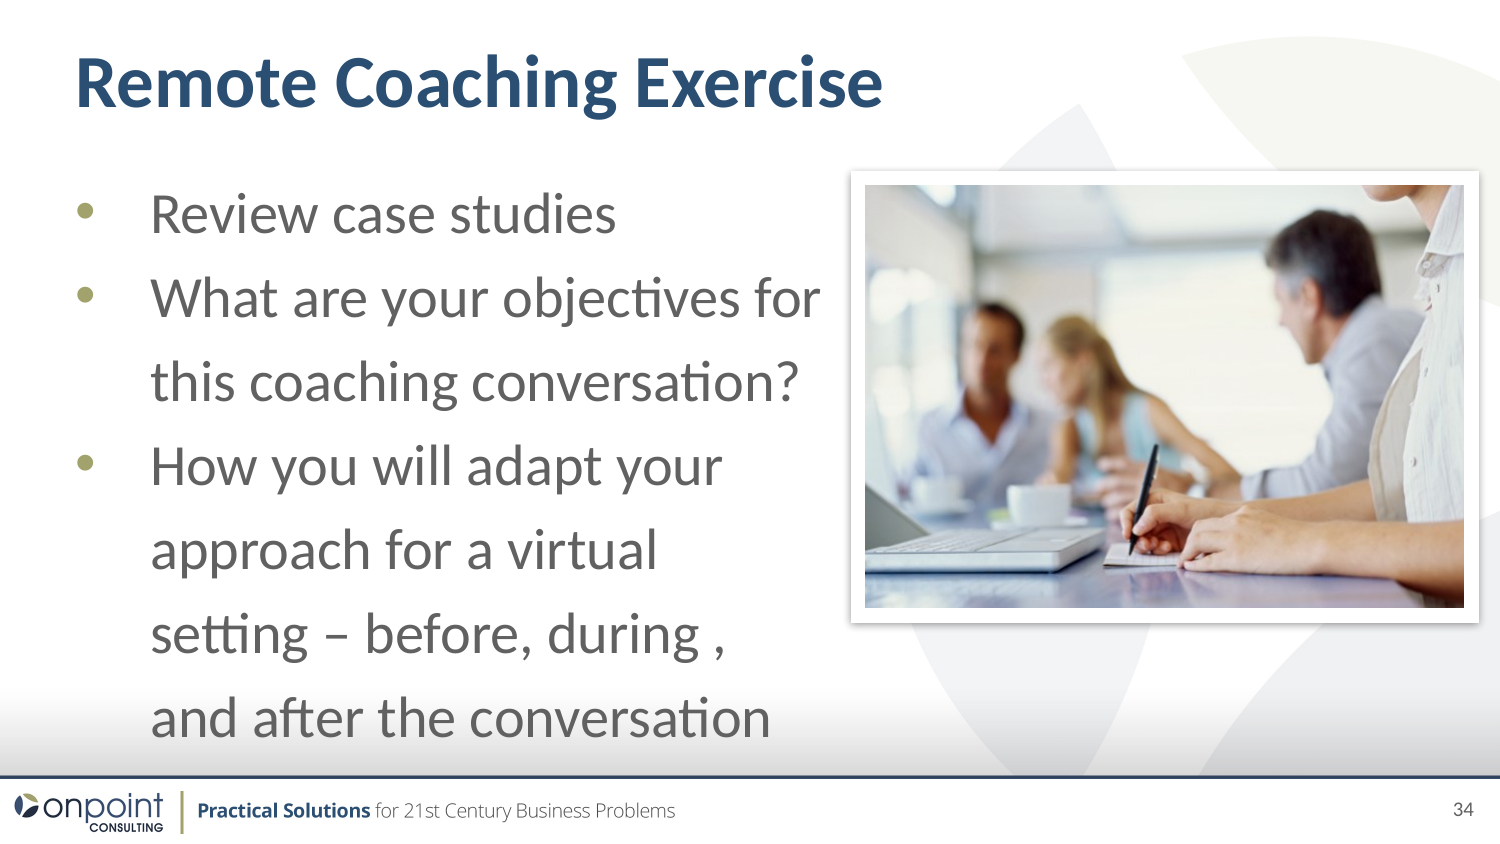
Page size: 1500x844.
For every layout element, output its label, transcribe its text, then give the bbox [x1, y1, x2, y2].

text_box Review case studies What are your objectives for this coaching conversation? How you will adapt your approach for a virtual setting – before, during , and after the conversation [60, 153, 843, 835]
picture [0, 0, 1500, 844]
text_box Remote Coaching Exercise [60, 25, 1165, 131]
text_box 34 [1411, 788, 1489, 829]
